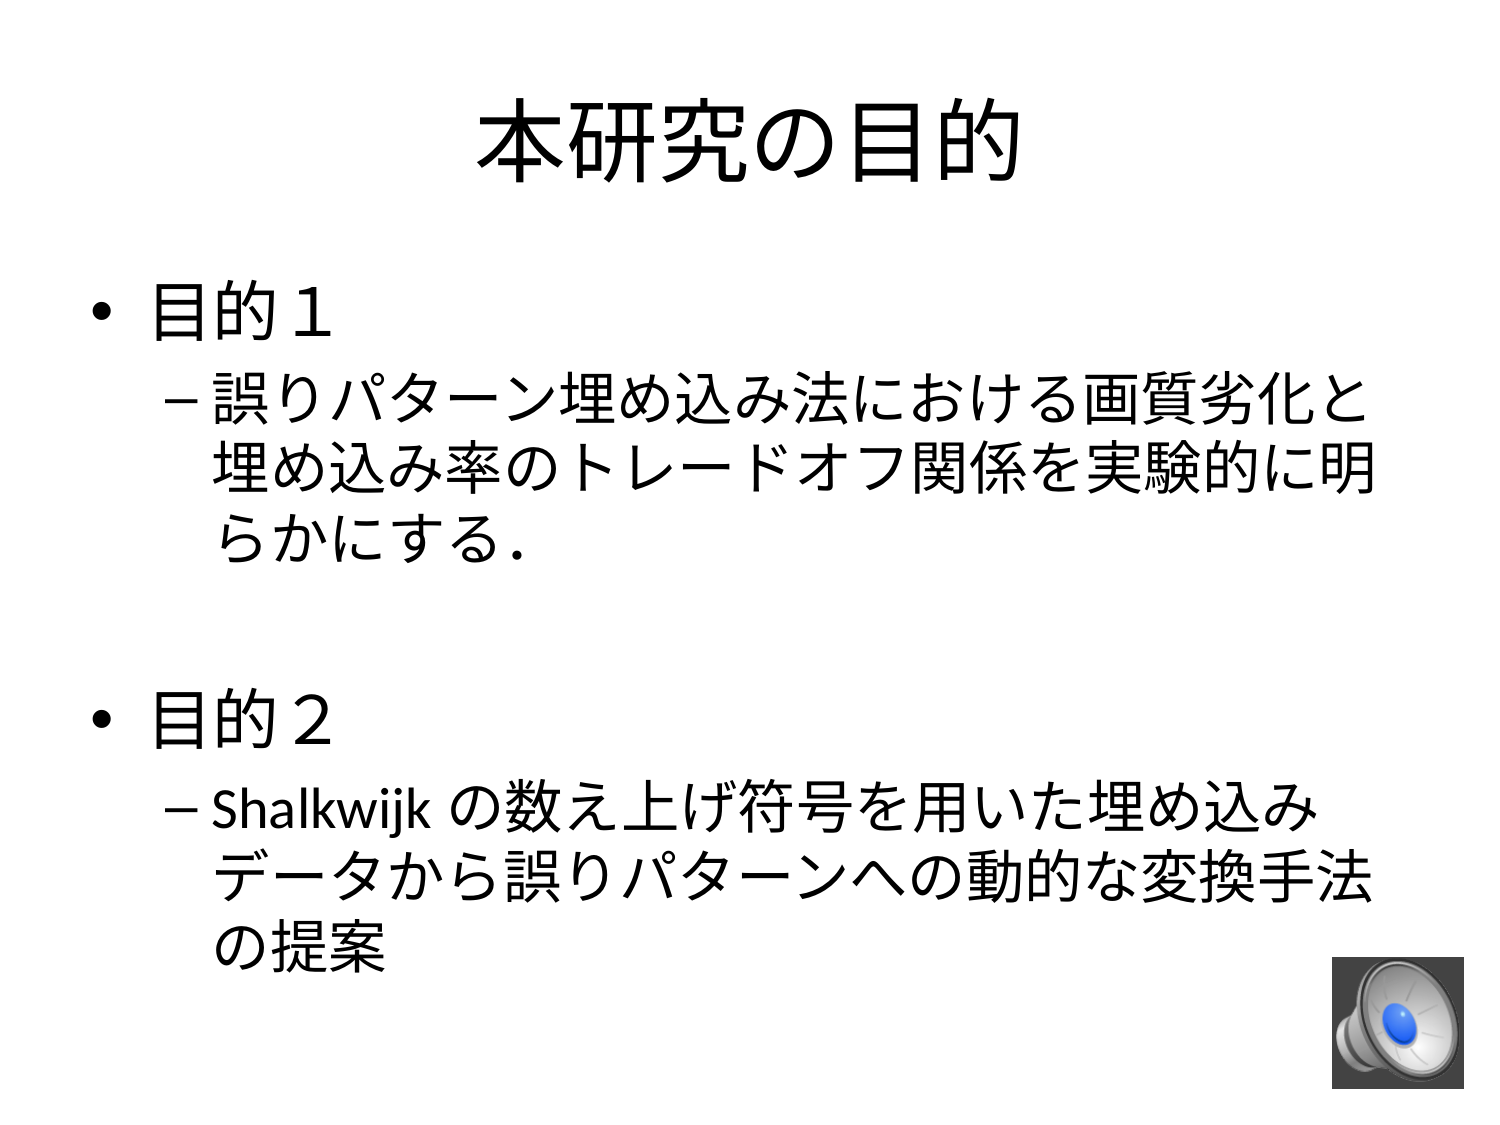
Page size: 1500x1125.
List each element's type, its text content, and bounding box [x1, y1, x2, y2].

list 目的１ 誤りパターン埋め込み法における画質劣化と埋め込み率のトレードオフ関係を実験的に明らかにする． 目的２ Shalkwijkの数え上げ符号を用いた埋め込みデータから誤りパターンへの動的な変換手法の提案 [75, 262, 1425, 1005]
title 本研究の目的 [75, 45, 1425, 233]
picture [1330, 955, 1465, 1090]
